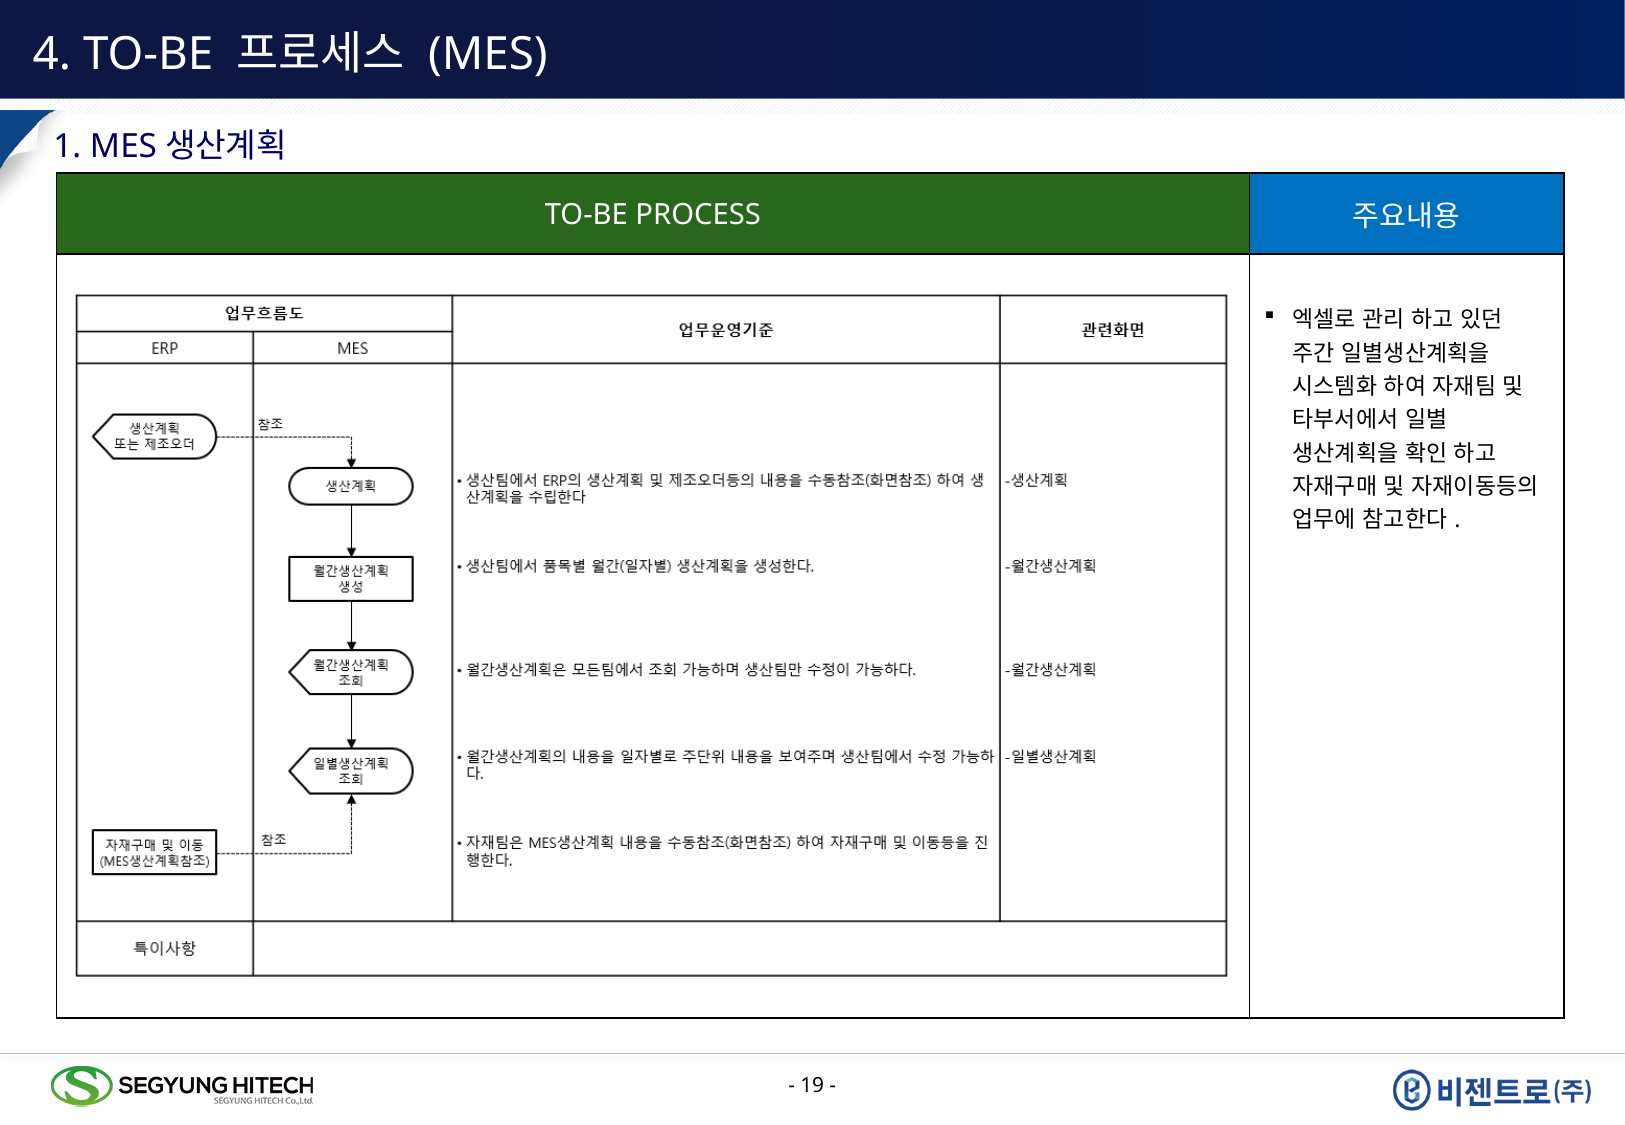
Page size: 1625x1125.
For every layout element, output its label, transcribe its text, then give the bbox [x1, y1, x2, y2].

picture [0, 110, 56, 208]
text_box 4. TO-BE 프로세스 (MES) [32, 21, 1037, 82]
table_header 주요내용 [1250, 174, 1563, 253]
picture [51, 1066, 313, 1107]
table_cell [57, 255, 1249, 1017]
table_cell 엑셀로 관리 하고 있던 주간 일별생산계획을 시스템화 하여 자재팀 및 타부서에서 일별 생산계획을 확인 하고 자재구매 및 자재이동등의 업무에 참고한다. [1250, 255, 1563, 1017]
picture [72, 290, 1234, 982]
text_box 1. MES생산계획 [38, 107, 1569, 172]
picture [1391, 1069, 1592, 1111]
table_header TO-BE PROCESS [57, 174, 1249, 253]
